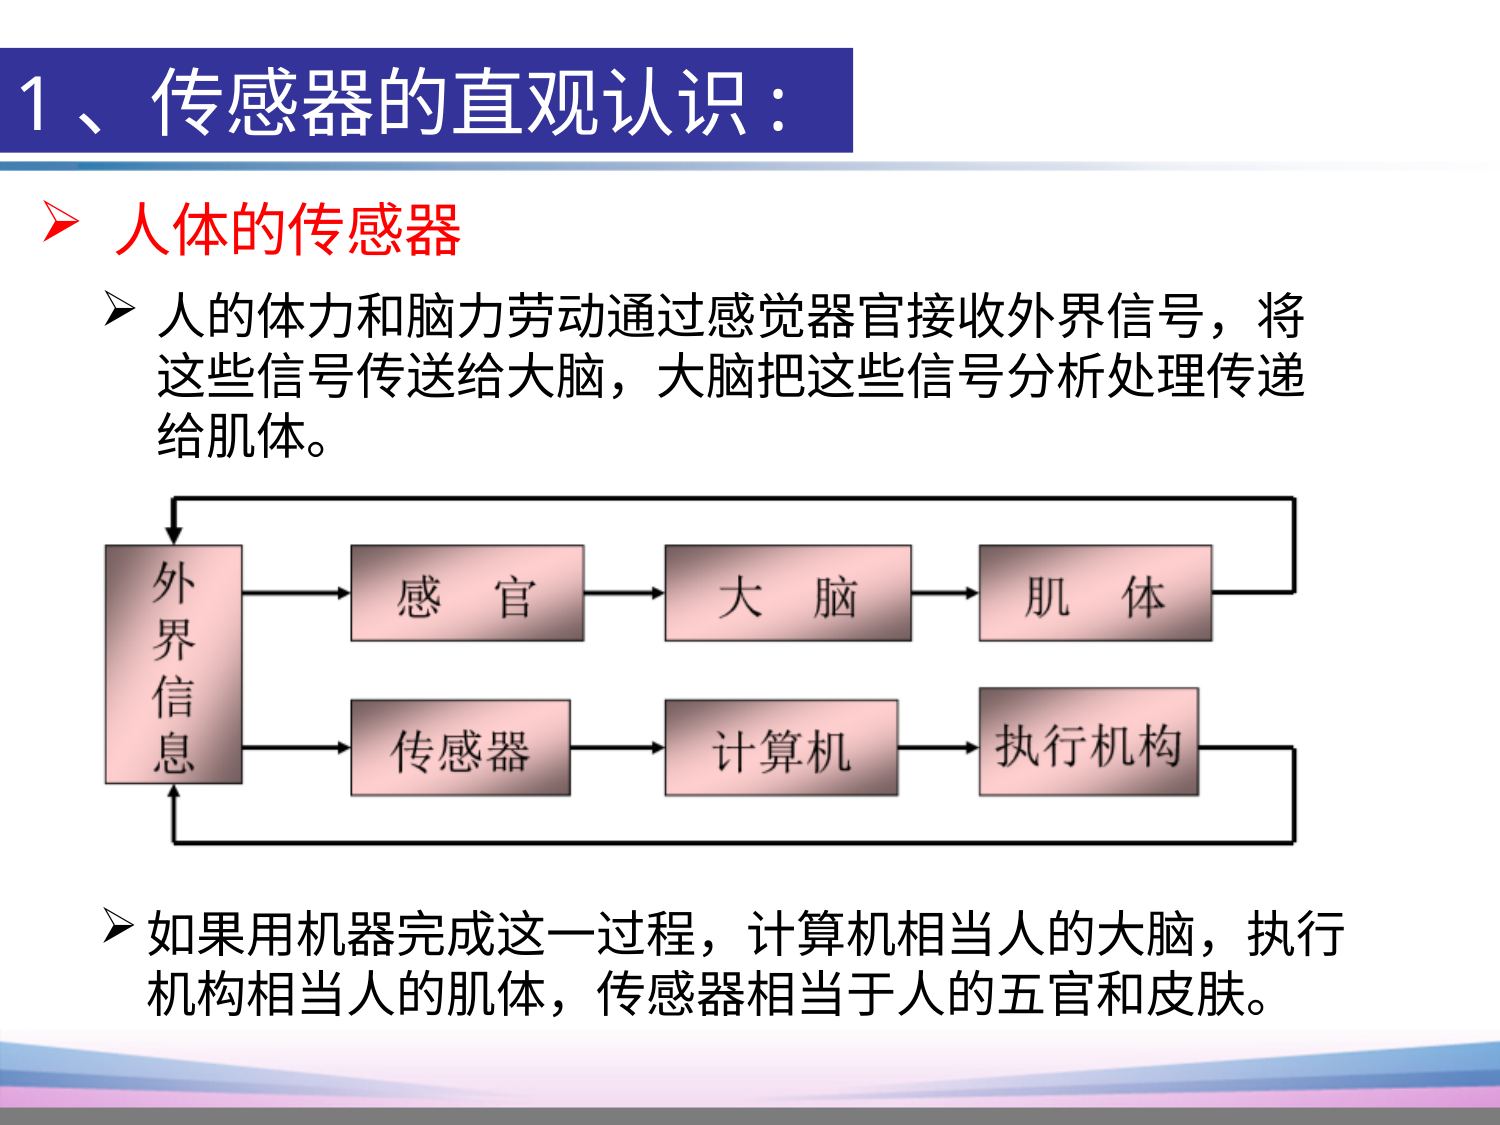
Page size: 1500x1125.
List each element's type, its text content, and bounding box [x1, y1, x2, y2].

text_box 人体的传感器 [23, 185, 478, 271]
text_box 如果用机器完成这一过程，计算机相当人的大脑，执行机构相当人的肌体，传感器相当于人的五官和皮肤。 [84, 894, 1369, 1030]
text_box 人的体力和脑力劳动通过感觉器官接收外界信号，将这些信号传送给大脑，大脑把这些信号分析处理传递给肌体。 [85, 277, 1371, 472]
text_box 1、传感器的直观认识: [0, 47, 854, 153]
picture [0, 0, 1500, 1125]
